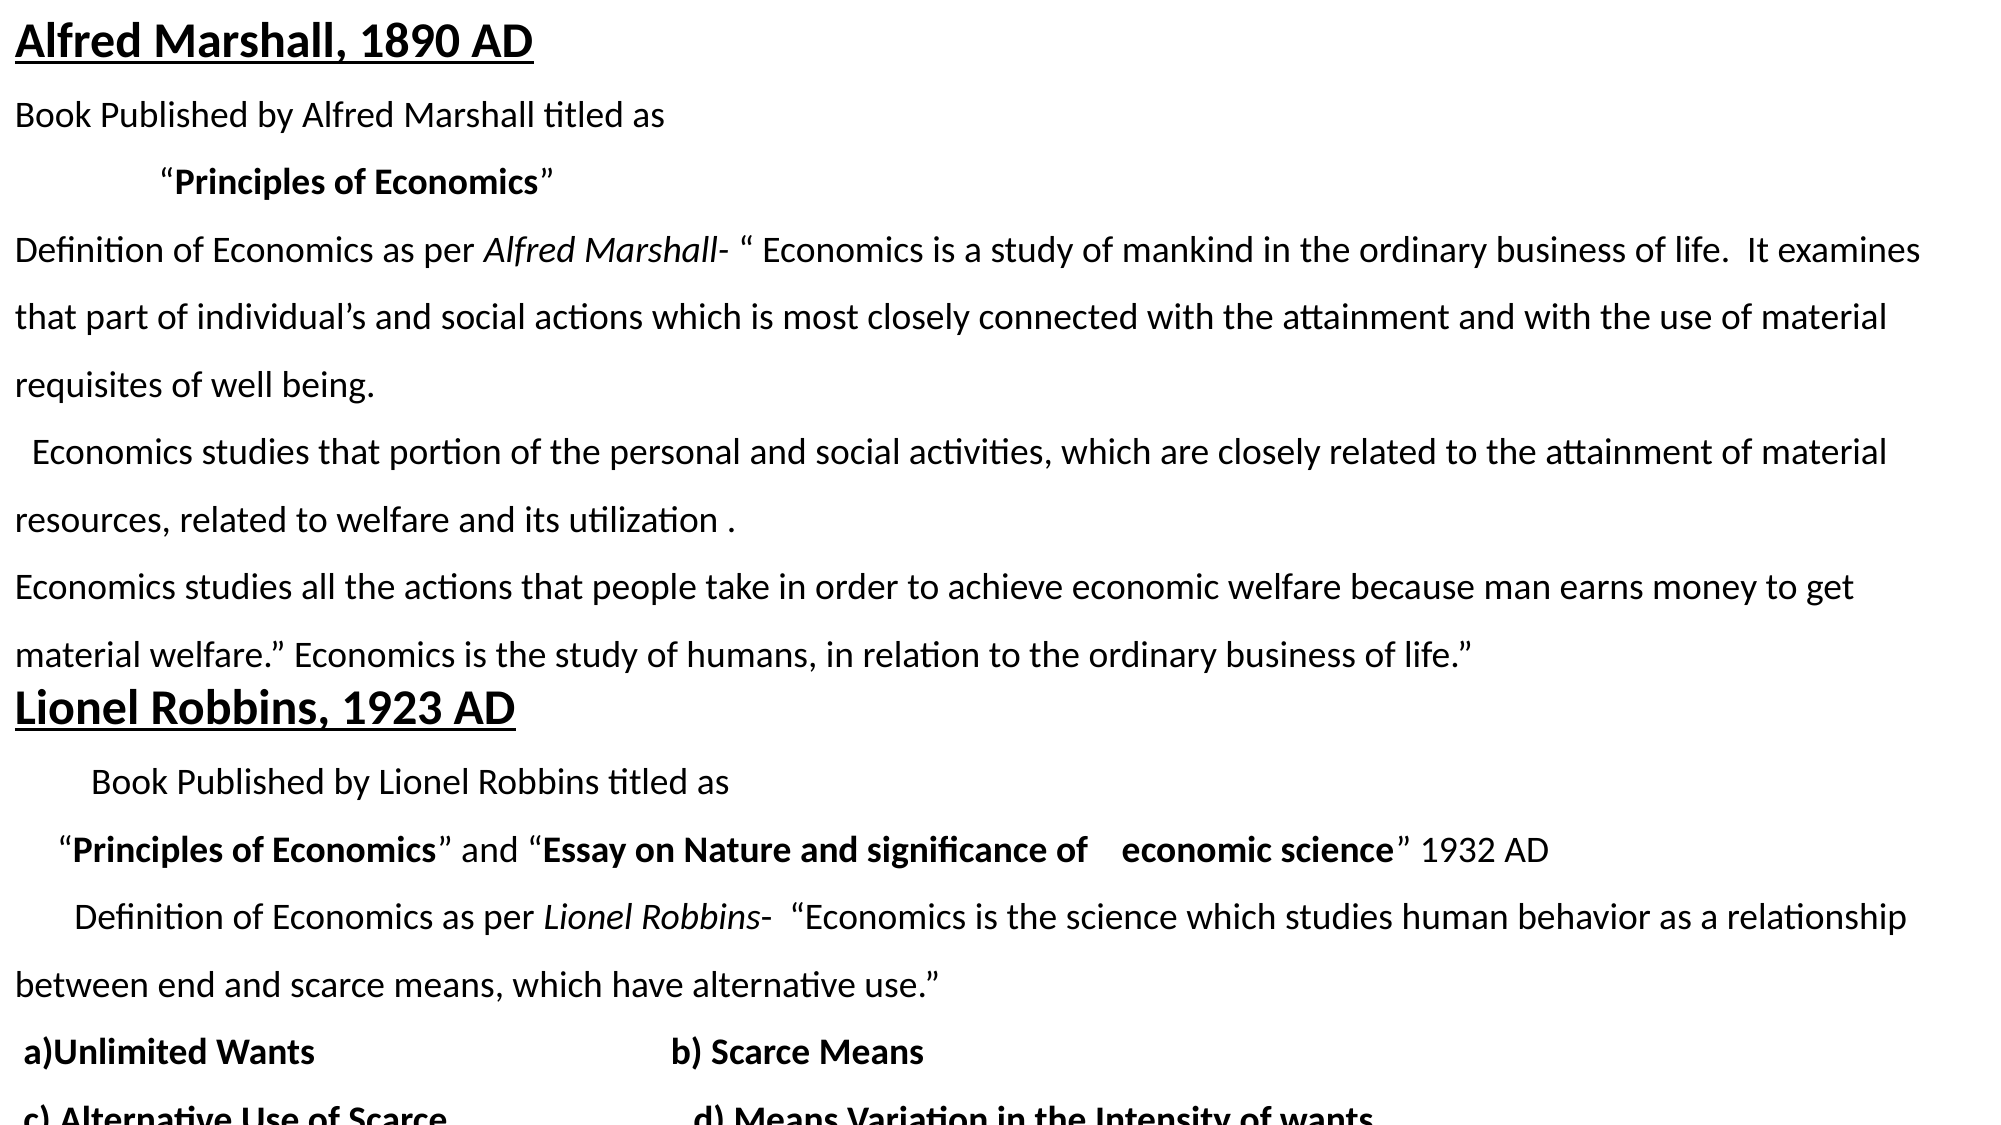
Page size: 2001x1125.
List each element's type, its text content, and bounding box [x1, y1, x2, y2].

text_box Alfred Marshall, 1890 AD Book Published by Alfred Marshall titled as “Principles of Economics” Definition of Economics as per Alfred Marshall- “ Economics is a study of mankind in the ordinary business of life. It examines that part of individual’s and social actions which is most closely connected with the attainment and with the use of material requisites of well being. Economics studies that portion of the personal and social activities, which are closely related to the attainment of material resources, related to welfare and its utilization . Economics studies all the actions that people take in order to achieve economic welfare because man earns money to get material welfare.” Economics is the study of humans, in relation to the ordinary business of life.” Lionel Robbins, 1923 AD Book Published by Lionel Robbins titled as “Principles of Economics” and “Essay on Nature and significance of economic science” 1932 AD Definition of Economics as per Lionel Robbins- “Economics is the science which studies human behavior as a relationship between end and scarce means, which have alternative use.” a)Unlimited Wants b) Scarce Means c) Alternative Use of Scarce d) Means Variation in the Intensity of wants [0, 0, 2000, 1125]
